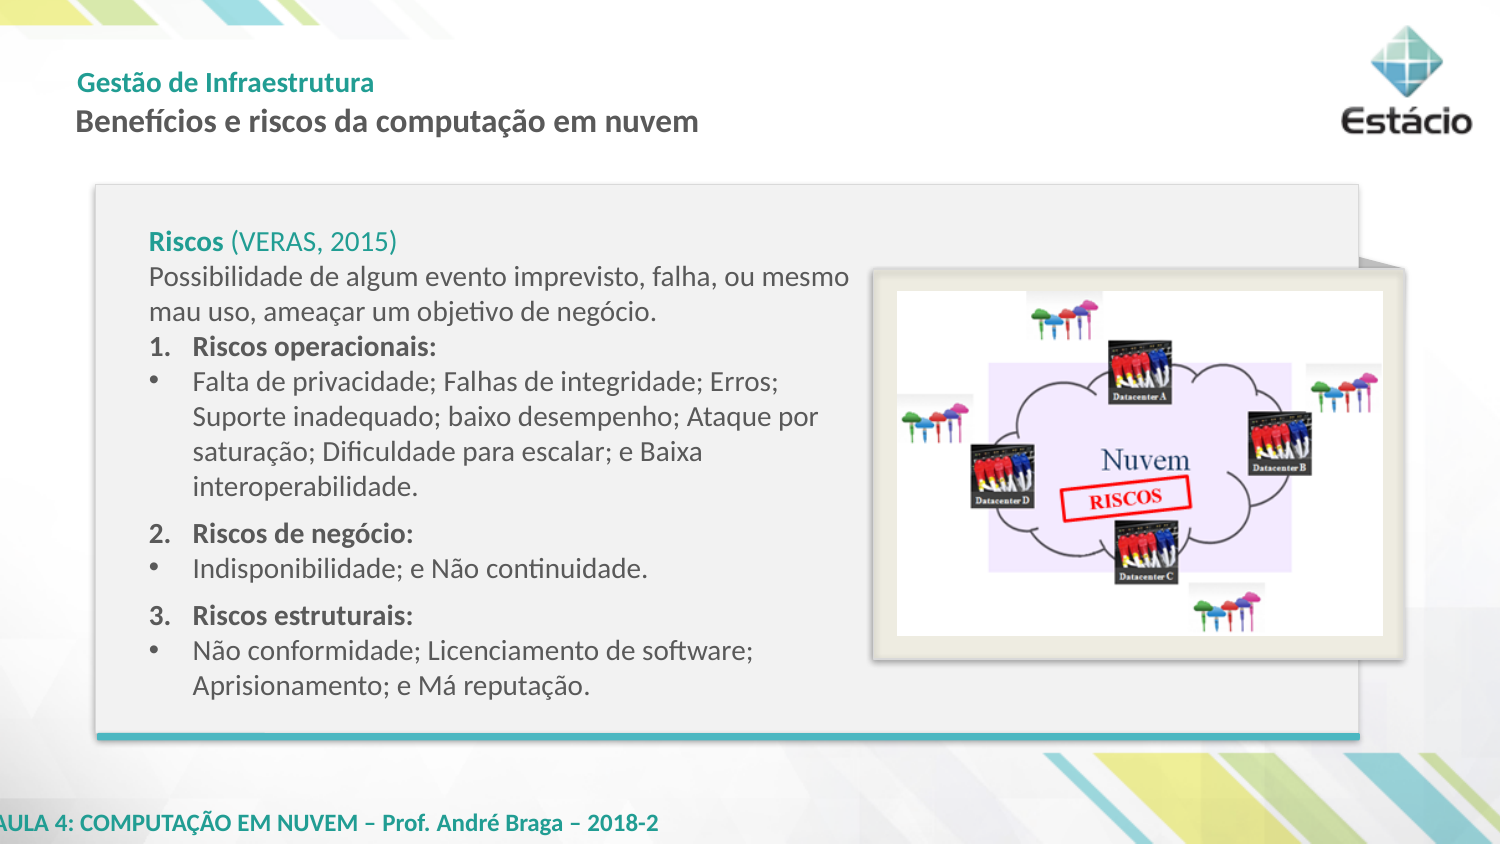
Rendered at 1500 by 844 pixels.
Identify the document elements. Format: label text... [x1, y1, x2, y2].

text_box Riscos (VERAS, 2015) Possibilidade de algum evento imprevisto, falha, ou mesmo mau uso, ameaçar um objetivo de negócio. Riscos operacionais: Falta de privacidade; Falhas de integridade; Erros; Suporte inadequado; baixo desempenho; Ataque por saturação; Dificuldade para escalar; e Baixa interoperabilidade. Riscos de negócio: Indisponibilidade; e Não continuidade. Riscos estruturais: Não conformidade; Licenciamento de software; Aprisionamento; e Má reputação. [134, 214, 870, 709]
text_box [1364, 257, 1398, 266]
picture [0, 0, 1500, 844]
text_box [96, 732, 1361, 742]
text_box Benefícios e riscos da computação em nuvem [60, 92, 925, 147]
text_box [873, 268, 1405, 660]
text_box [95, 184, 1359, 733]
